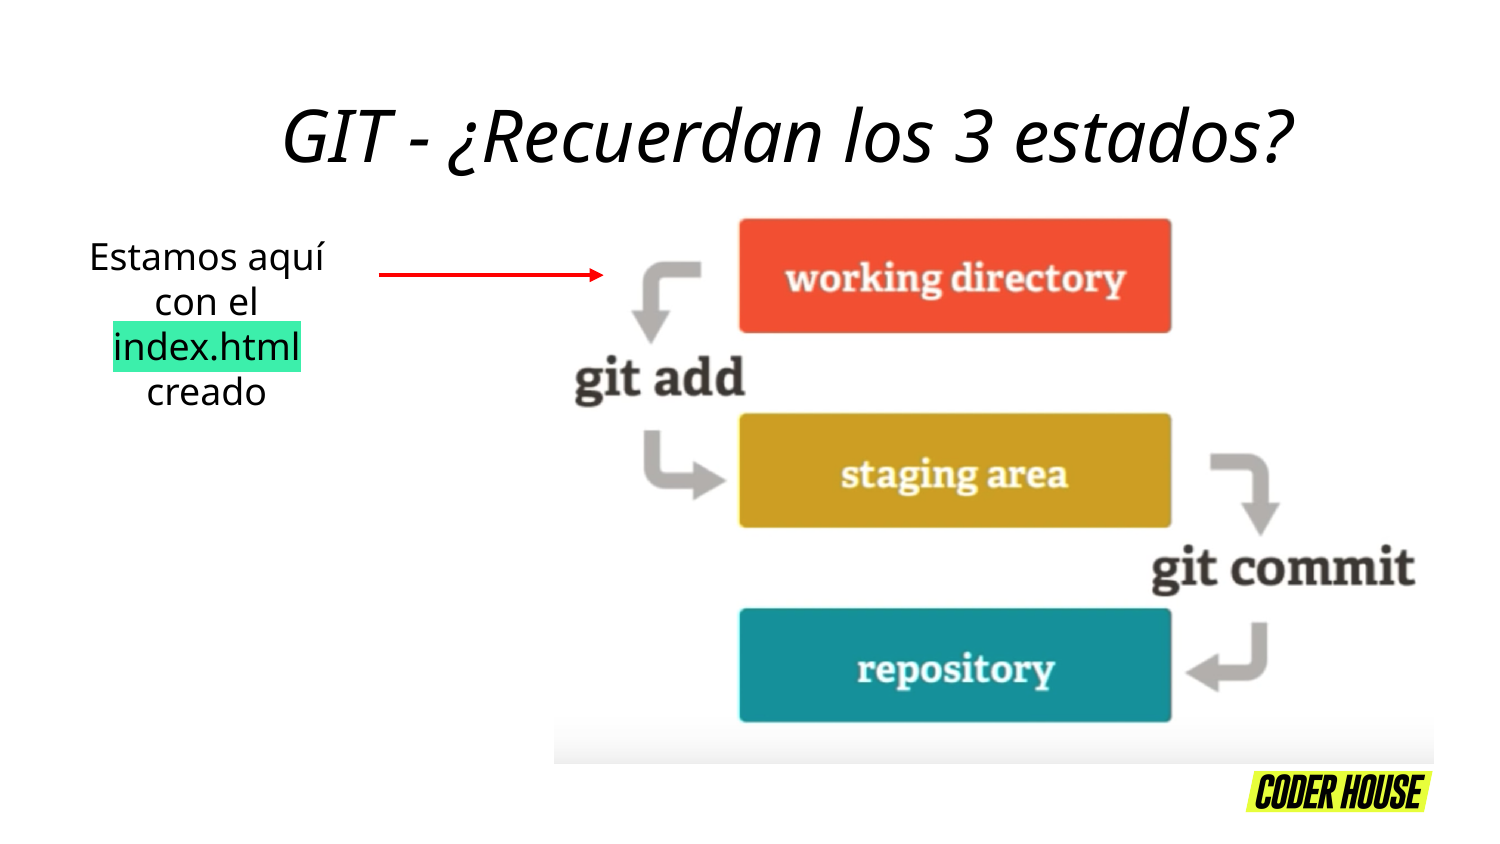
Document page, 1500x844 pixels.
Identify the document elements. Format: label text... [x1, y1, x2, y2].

text_box Estamos aquí con el index.html creado [44, 218, 370, 426]
picture [554, 175, 1437, 819]
text_box GIT - ¿Recuerdan los 3 estados? [177, 61, 1397, 176]
